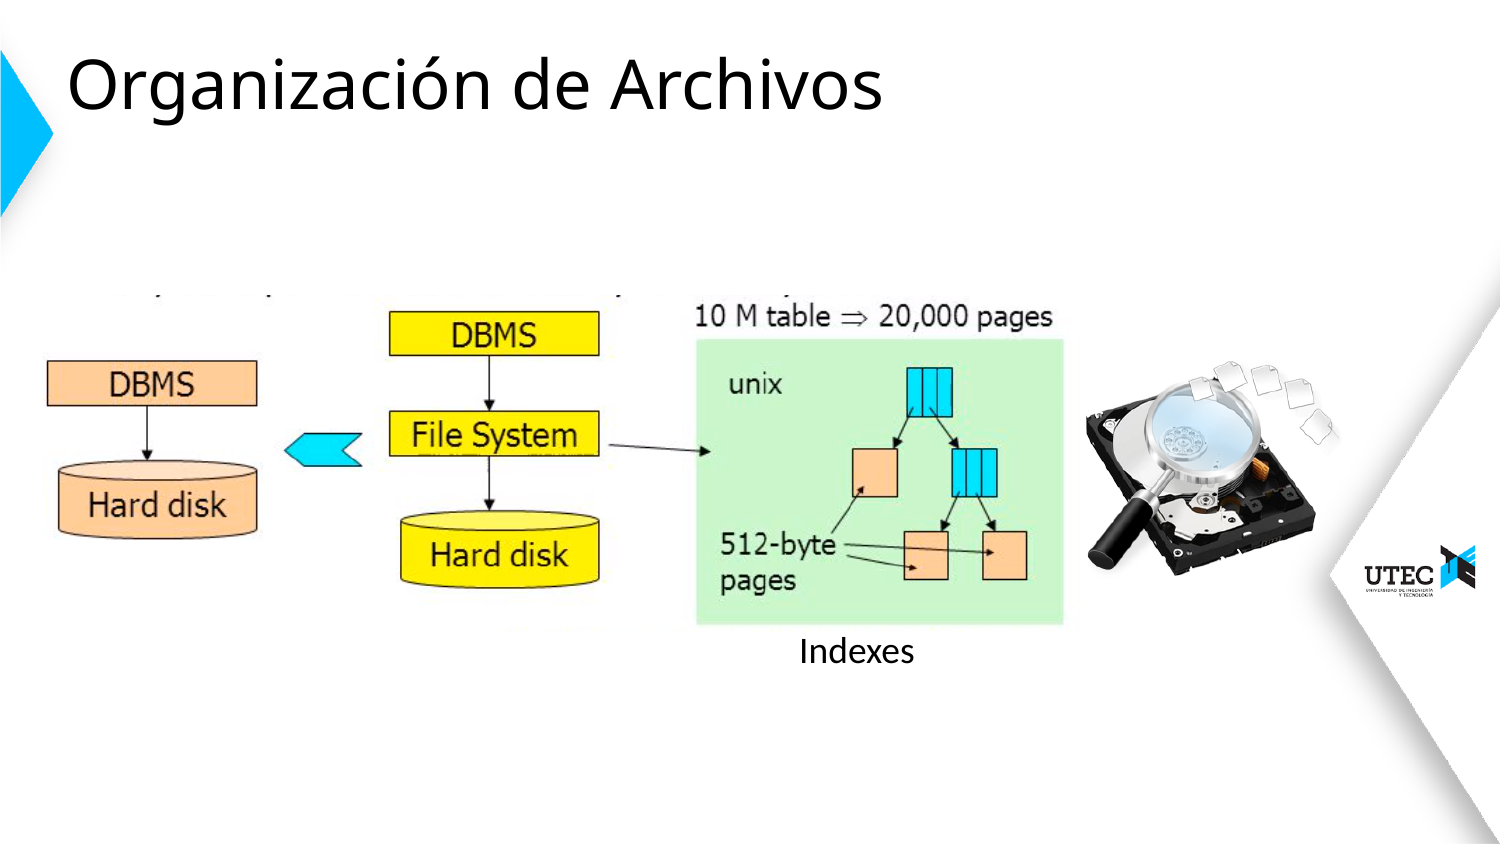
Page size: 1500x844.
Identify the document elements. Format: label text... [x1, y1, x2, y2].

text_box Indexes [784, 640, 930, 679]
picture [0, 0, 1500, 844]
title Organización de Archivos [51, 35, 1449, 152]
